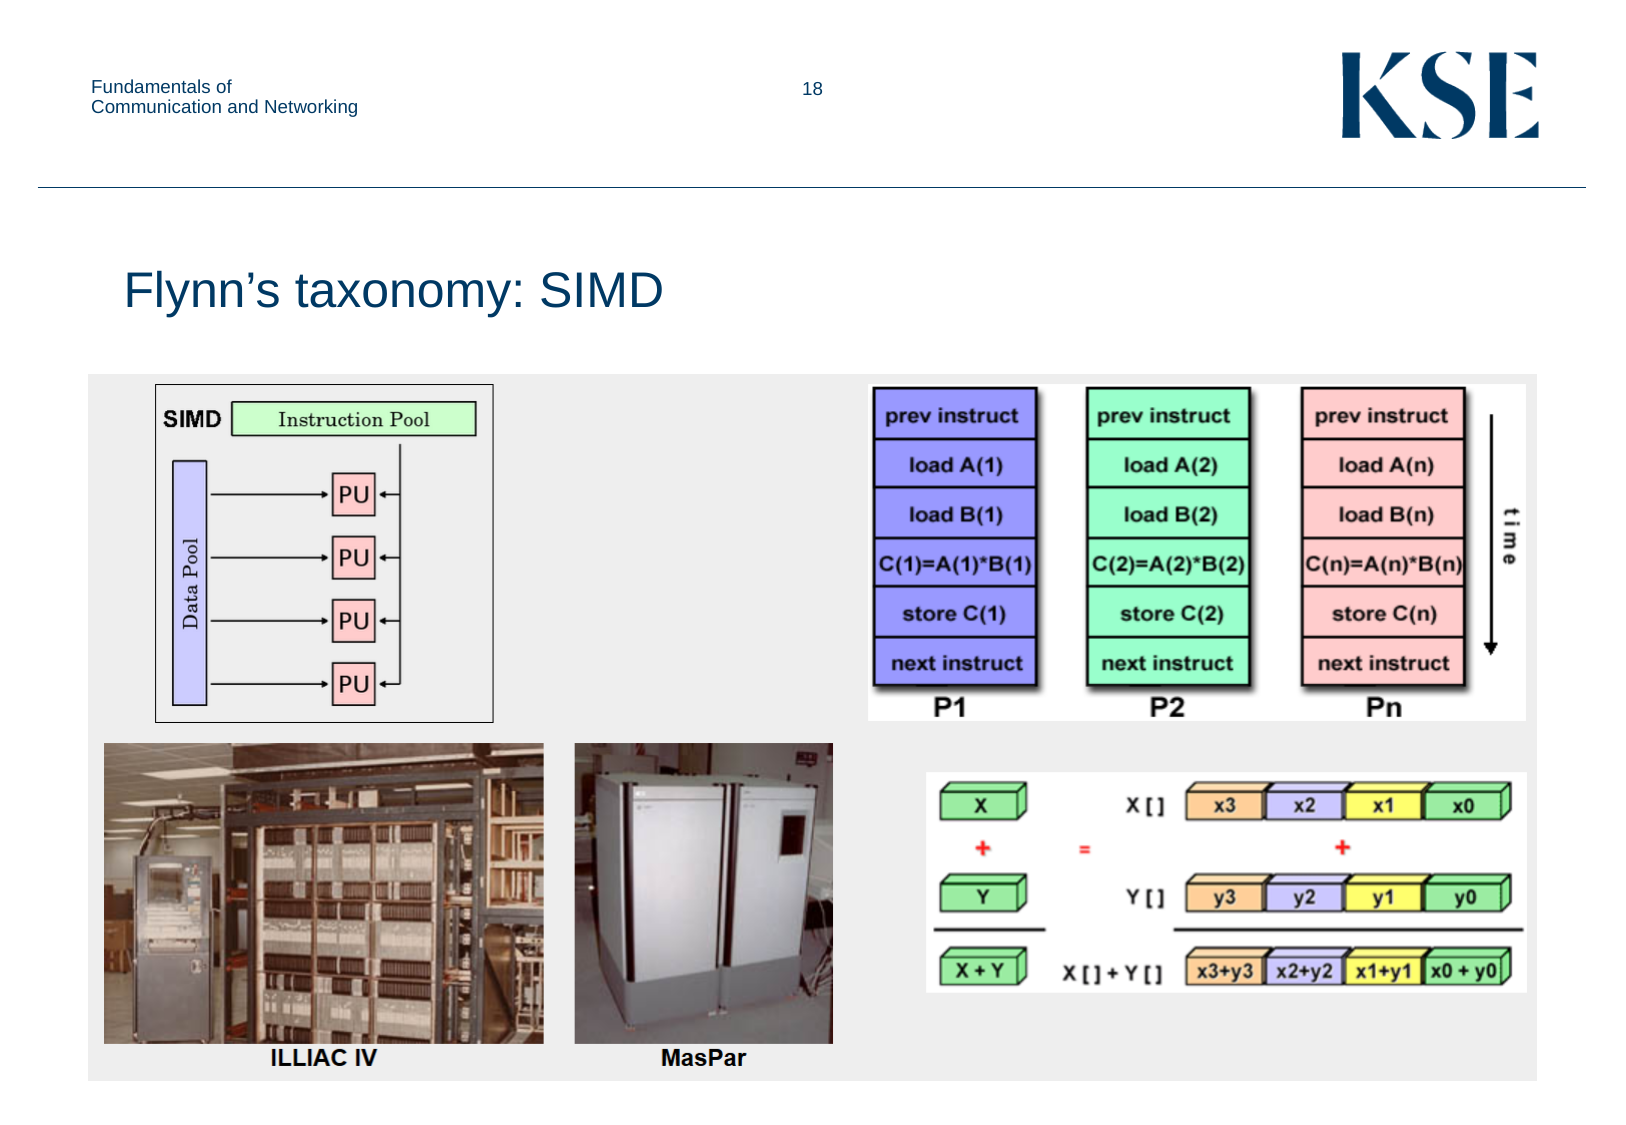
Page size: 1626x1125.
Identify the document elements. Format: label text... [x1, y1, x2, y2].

picture [88, 374, 1537, 1081]
picture [1342, 51, 1539, 139]
list Flynn’s taxonomy: SIMD [71, 256, 728, 347]
list Fundamentals of Communication and Networking [76, 69, 379, 130]
